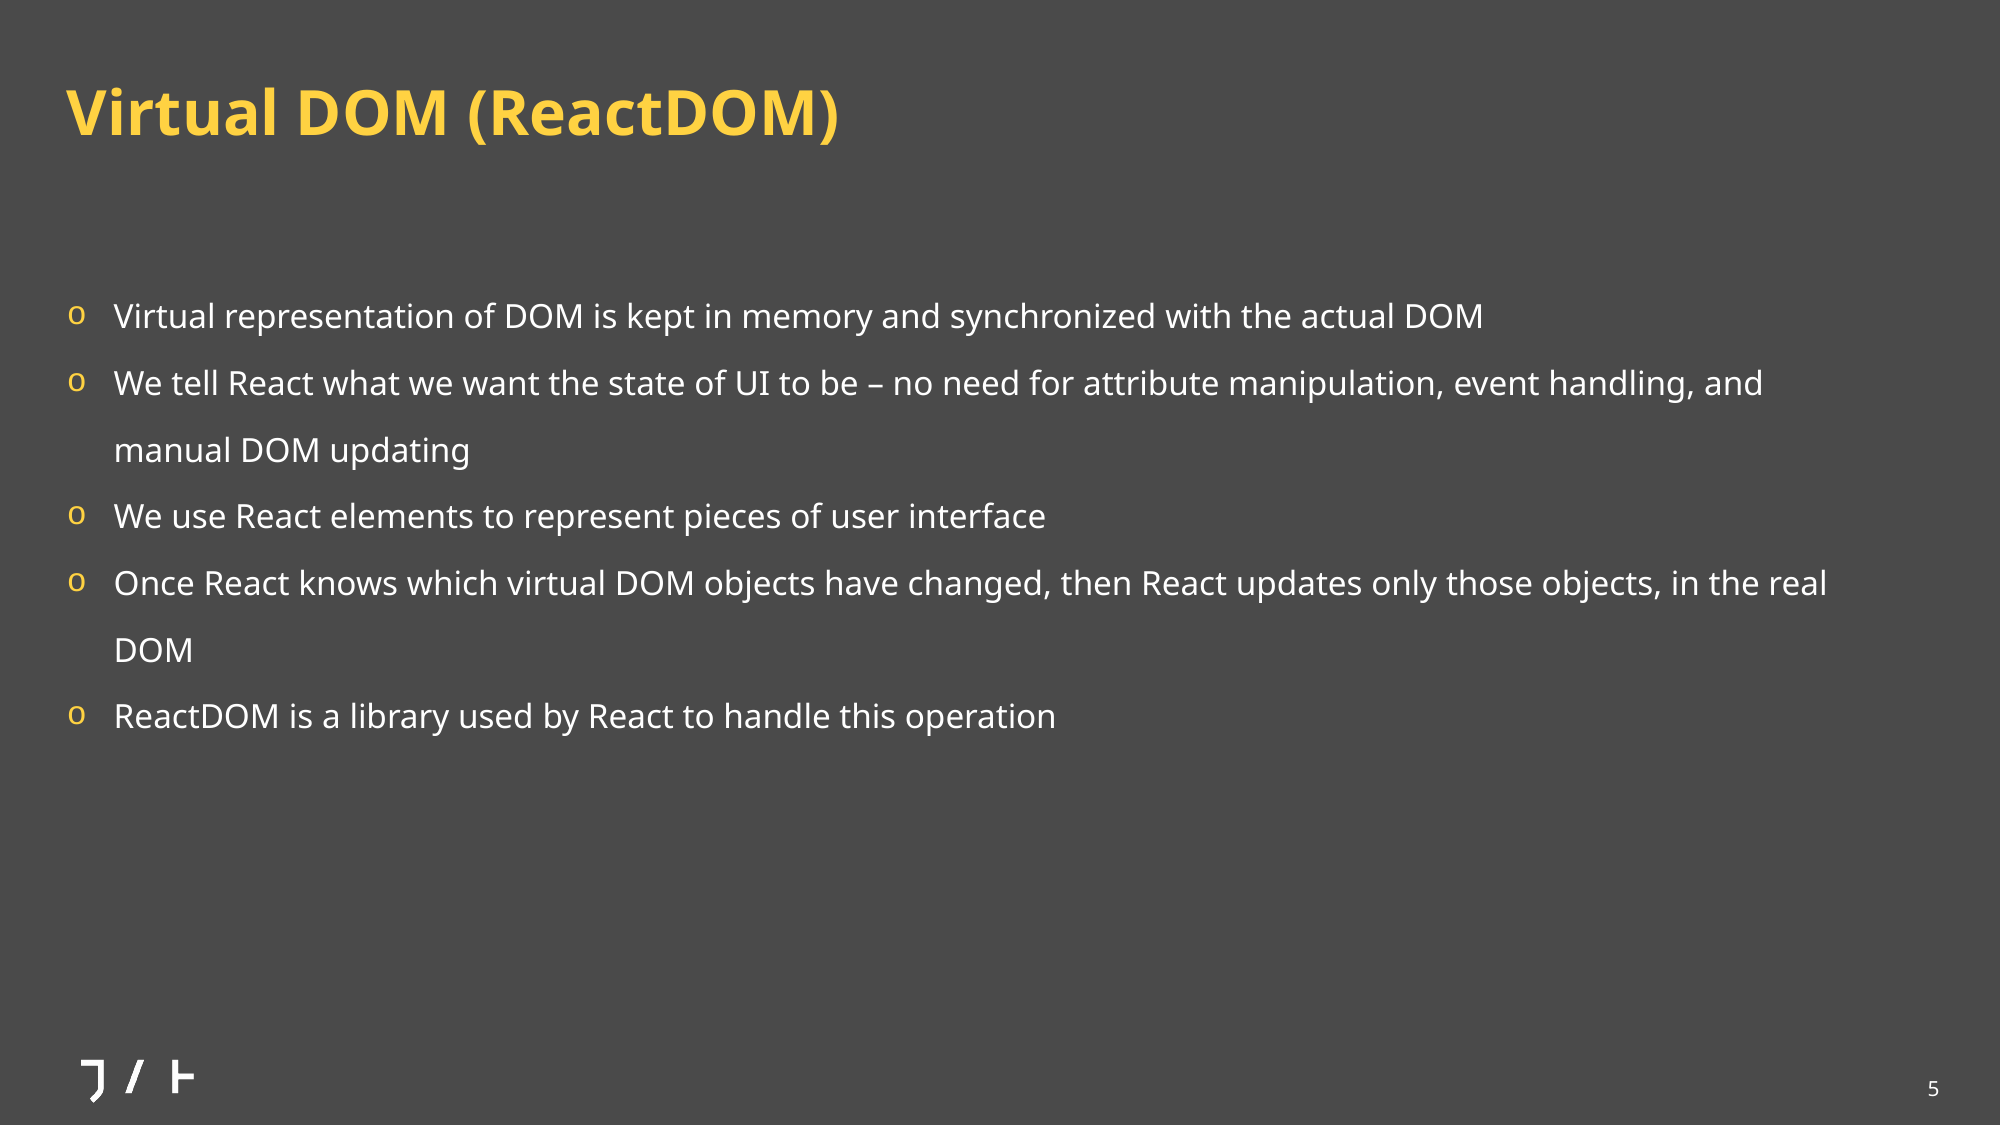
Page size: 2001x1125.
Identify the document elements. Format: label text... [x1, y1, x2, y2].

list Virtual representation of DOM is kept in memory and synchronized with the actual DOM We tell React what we want the state of UI to be – no need for attribute manipulation, event handling, and manual DOM updating We use React elements to represent pieces of user interface Once React knows which virtual DOM objects have changed, then React updates only those objects, in the real DOM ReactDOM is a library used by React to handle this operation [66, 261, 1904, 995]
slide_number 5 [1903, 1070, 1963, 1110]
picture [66, 1041, 205, 1115]
title Virtual DOM (ReactDOM) [66, 46, 1904, 147]
